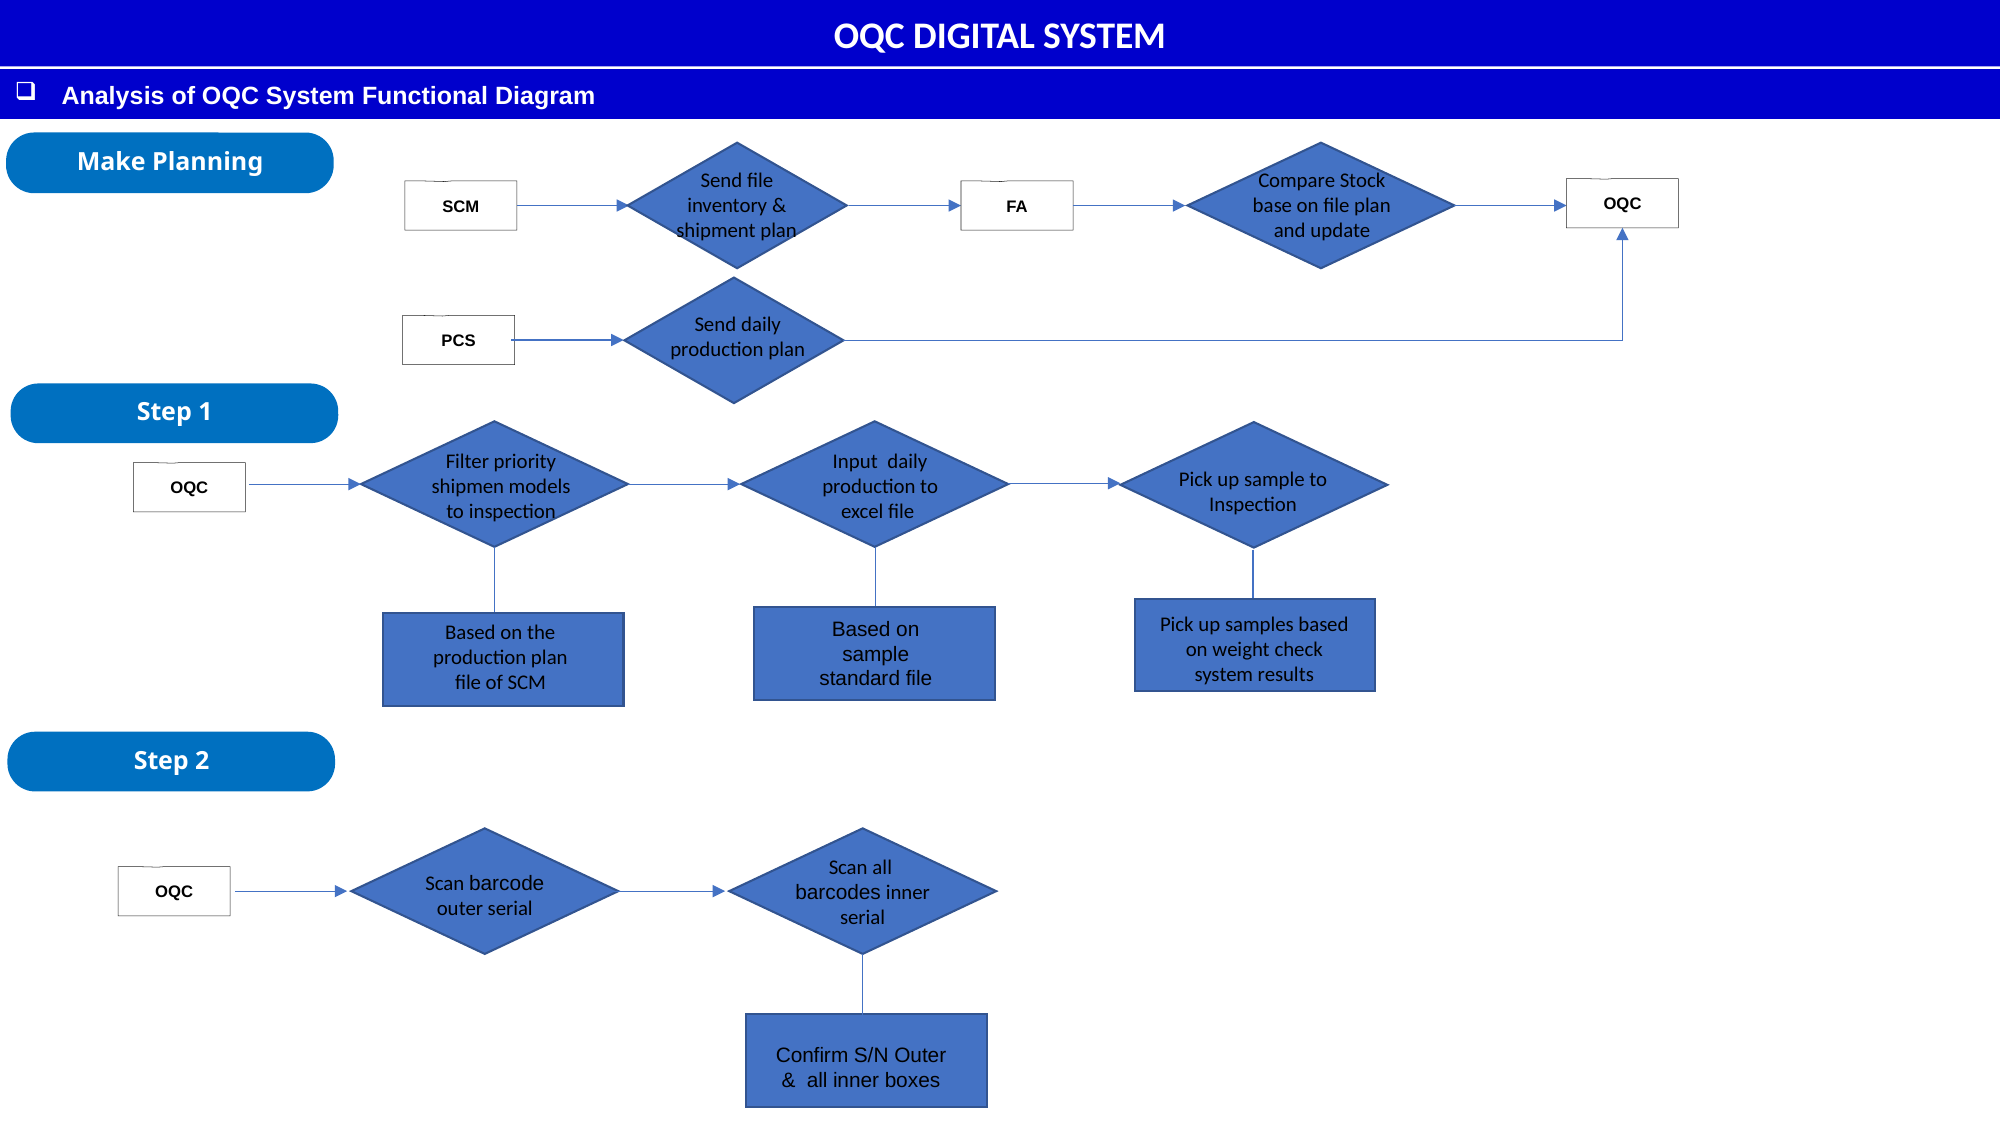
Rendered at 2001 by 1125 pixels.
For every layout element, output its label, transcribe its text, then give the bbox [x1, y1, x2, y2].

text_box [626, 194, 644, 217]
text_box FA [959, 179, 1075, 227]
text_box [843, 227, 1623, 341]
text_box [685, 240, 789, 270]
text_box [745, 1013, 988, 1108]
text_box [623, 327, 645, 354]
text_box SCM [403, 179, 518, 232]
text_box [578, 871, 621, 912]
text_box Pick up samples based on weight check system results [1140, 612, 1369, 684]
text_box [382, 612, 625, 707]
text_box PCS [401, 314, 516, 366]
text_box Based on the production plan file of SCM [407, 620, 593, 692]
text_box [348, 870, 392, 912]
text_box [831, 331, 845, 349]
text_box [1186, 184, 1229, 227]
text_box OQC DIGITAL SYSTEM [0, 0, 2000, 67]
text_box [1264, 141, 1378, 168]
text_box [726, 870, 770, 912]
text_box [694, 276, 774, 299]
text_box [433, 420, 556, 449]
text_box [675, 371, 793, 405]
text_box [738, 461, 787, 507]
text_box OQC [132, 461, 247, 513]
text_box [1134, 598, 1376, 692]
text_box [360, 460, 408, 508]
text_box [803, 927, 923, 955]
text_box [956, 871, 999, 912]
text_box Send daily production plan [645, 299, 831, 371]
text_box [7, 729, 336, 792]
text_box [803, 827, 922, 855]
text_box [419, 827, 551, 858]
text_box [1205, 526, 1303, 549]
text_box Pick up sample to Inspection [1160, 454, 1346, 526]
text_box [437, 521, 552, 548]
text_box [973, 466, 1011, 502]
text_box Confirm S/N Outer & all inner boxes [753, 1031, 969, 1103]
text_box Analysis of OQC System Functional Diagram [0, 69, 2000, 119]
text_box [1118, 465, 1160, 505]
text_box Filter priority shipmen models to inspection [408, 449, 594, 521]
text_box Scan barcode outer serial [392, 858, 578, 930]
text_box OQC [1565, 177, 1680, 229]
text_box Based on sample standard file [796, 616, 955, 689]
text_box [813, 420, 937, 449]
text_box [830, 194, 849, 217]
text_box [1415, 185, 1456, 226]
text_box [1346, 464, 1390, 506]
text_box Scan all barcodes inner serial [770, 855, 956, 927]
text_box [690, 141, 784, 168]
text_box Send file inventory & shipment plan [644, 168, 830, 240]
text_box Compare Stock base on file plan and update [1229, 168, 1415, 227]
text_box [10, 380, 339, 444]
text_box [1183, 420, 1325, 454]
text_box OQC [117, 865, 232, 917]
text_box [594, 466, 631, 502]
text_box Input daily production to excel file [787, 449, 973, 521]
text_box [753, 606, 996, 701]
text_box [817, 521, 933, 548]
text_box [431, 930, 539, 956]
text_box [6, 129, 334, 194]
